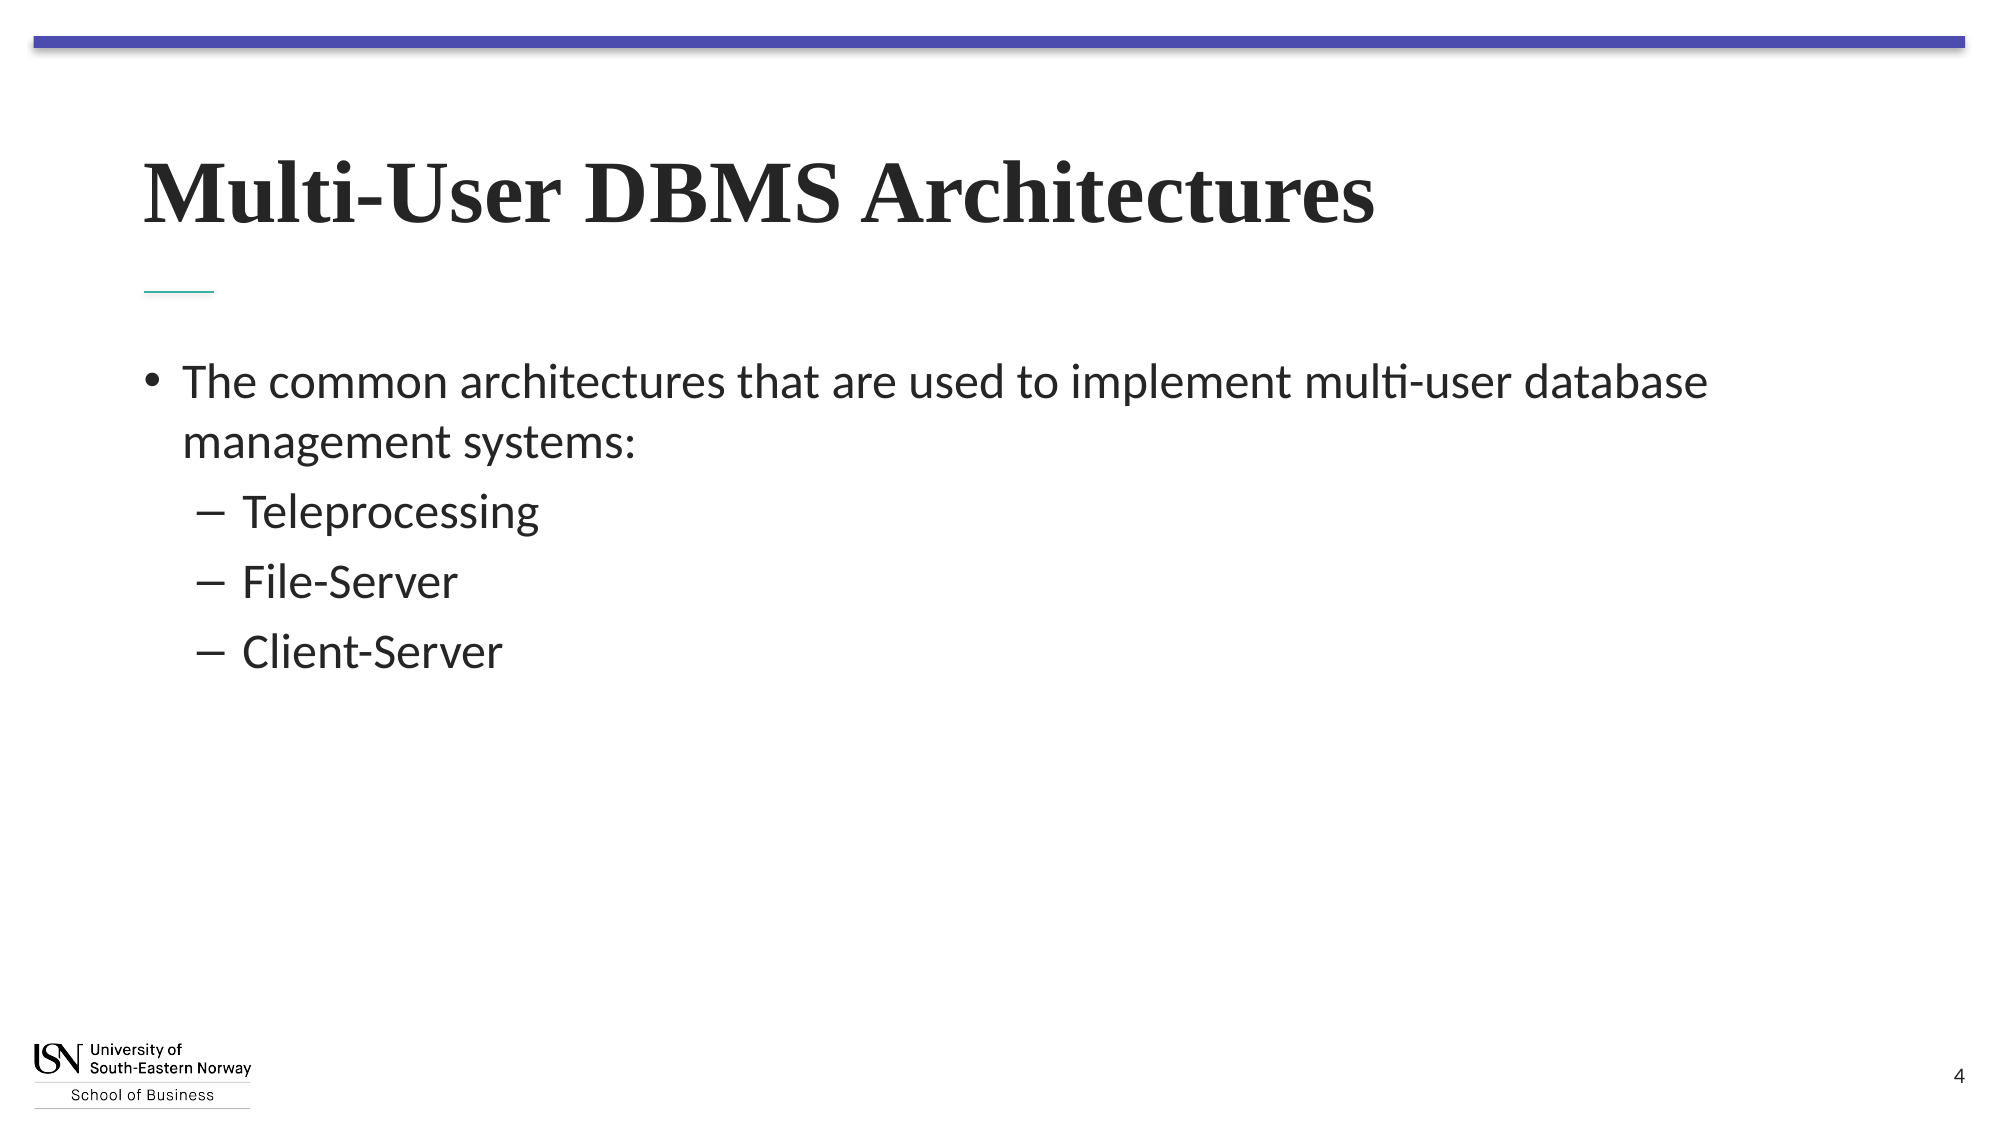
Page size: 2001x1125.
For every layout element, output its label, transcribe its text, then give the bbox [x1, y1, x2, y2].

title Multi-User D B M S Architectures [143, 93, 1885, 282]
slide_number 4 [1498, 1057, 1966, 1093]
list The common architectures that are used to implement multi-user database management systems: Teleprocessing File-Server Client-Server [128, 348, 1885, 973]
picture [16, 1025, 274, 1125]
